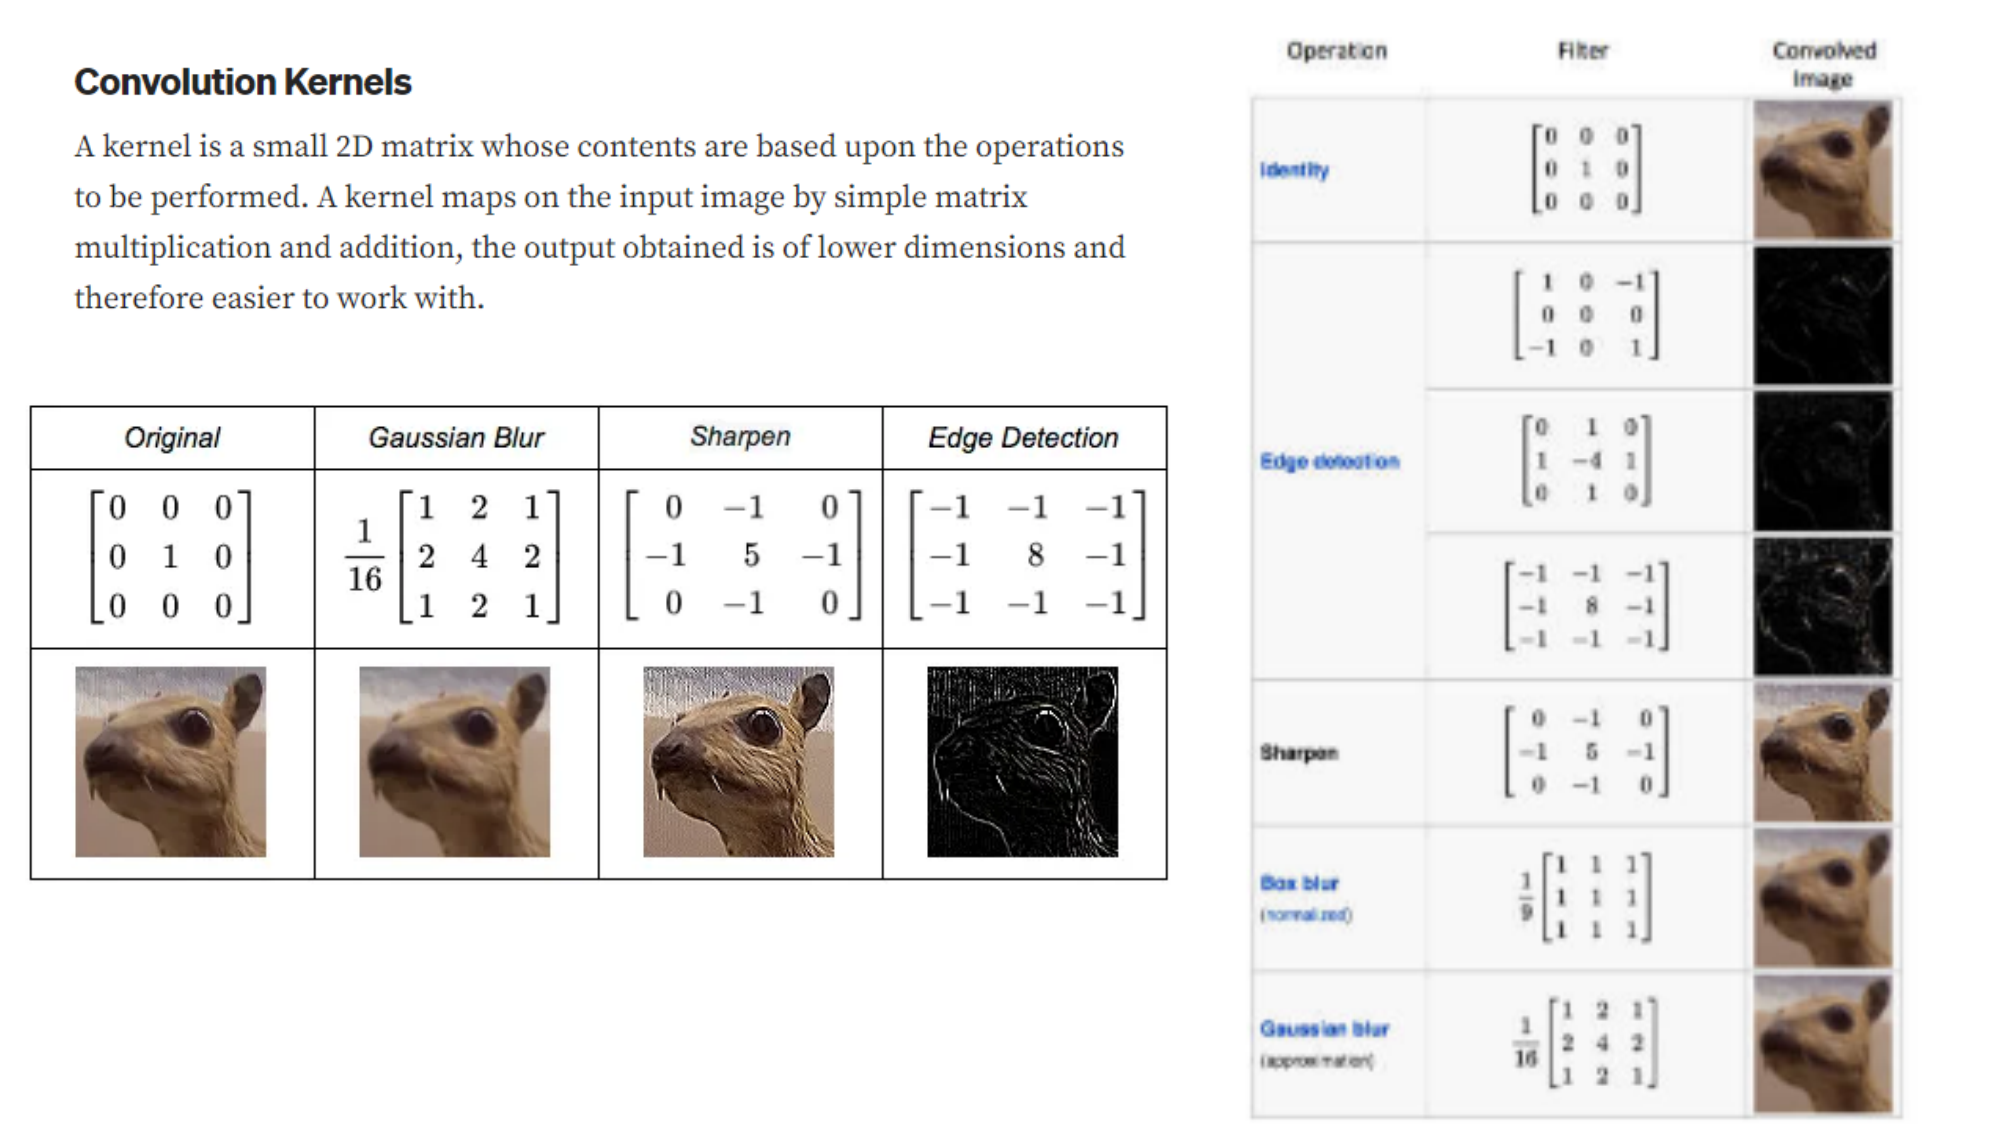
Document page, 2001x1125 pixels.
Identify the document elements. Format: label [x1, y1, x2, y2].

picture [58, 54, 1150, 318]
picture [1228, 0, 1928, 1125]
picture [15, 387, 1193, 892]
